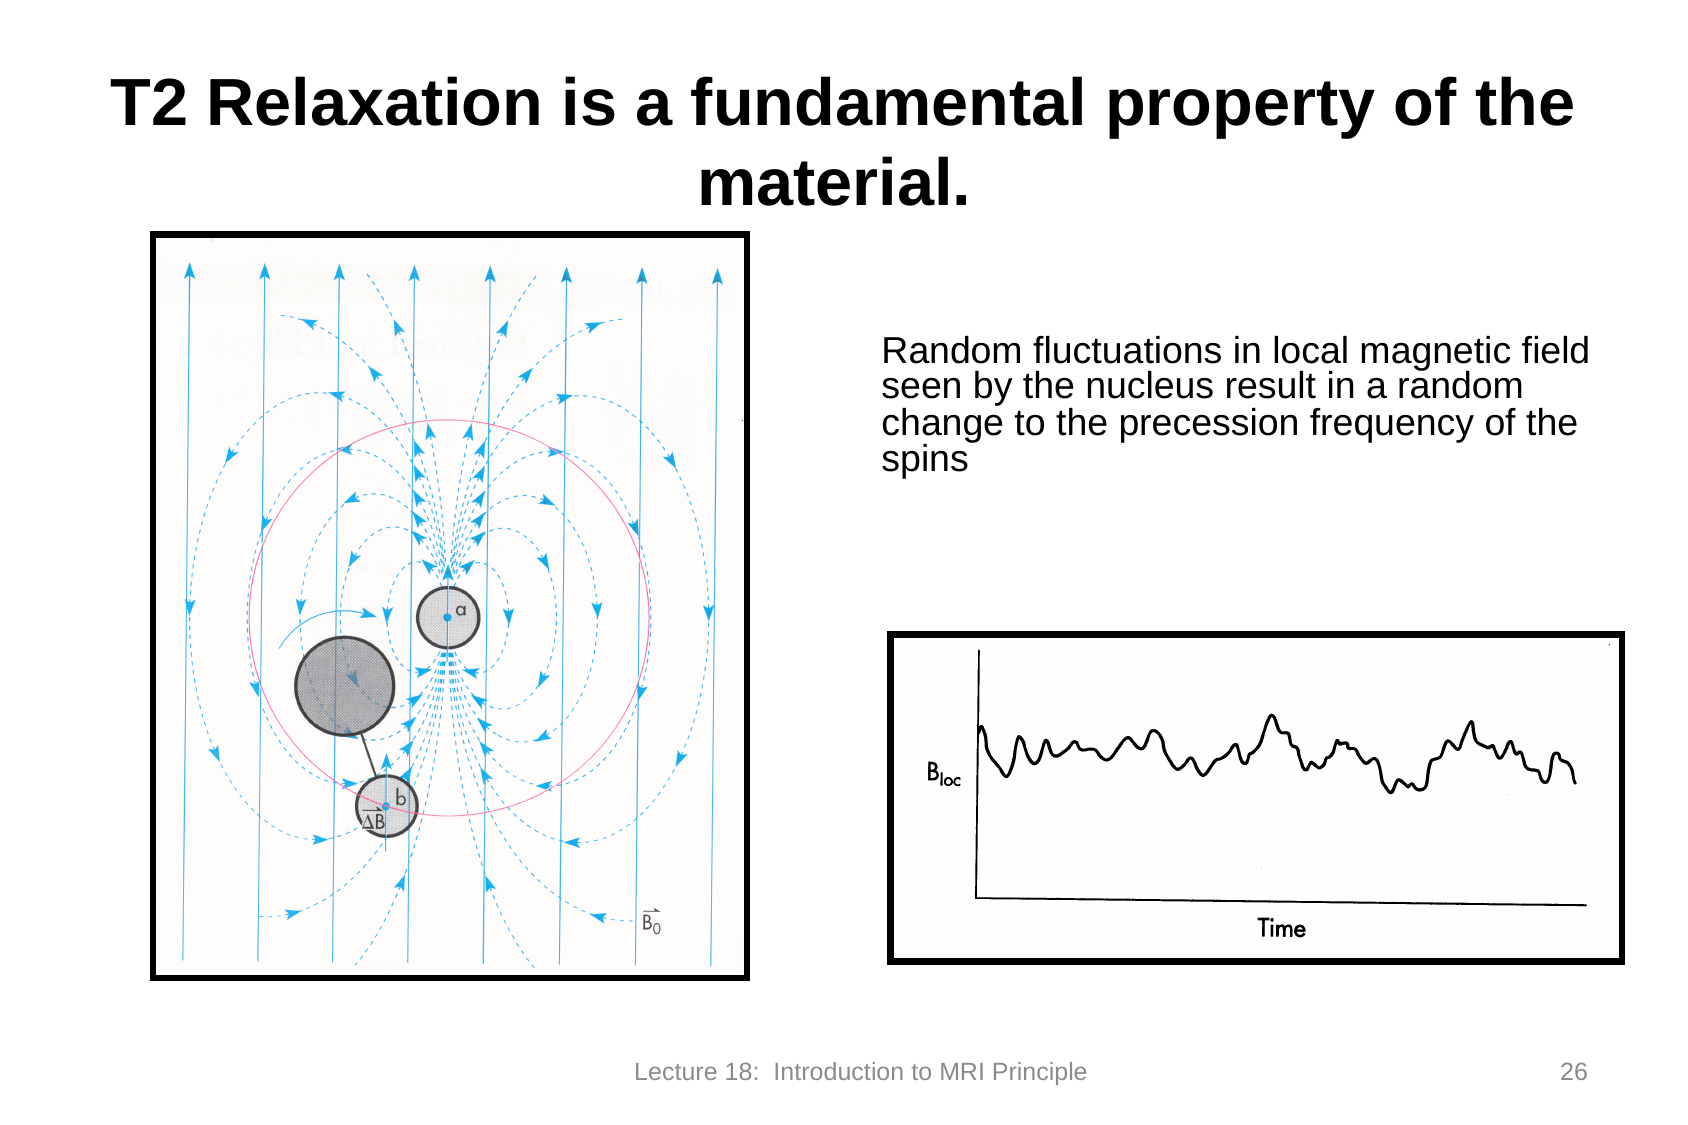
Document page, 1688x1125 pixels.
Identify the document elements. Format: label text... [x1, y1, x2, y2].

footer Lecture 18: Introduction to MRI Principle [576, 1042, 1111, 1103]
slide_number 26 [1209, 1042, 1604, 1103]
picture [155, 237, 744, 976]
picture [893, 637, 1619, 959]
list Random fluctuations in local magnetic field seen by the nucleus result in a random change to the precession frequency of the spins [856, 237, 1616, 575]
title T2 Relaxation is a fundamental property of the material. [84, 45, 1604, 233]
